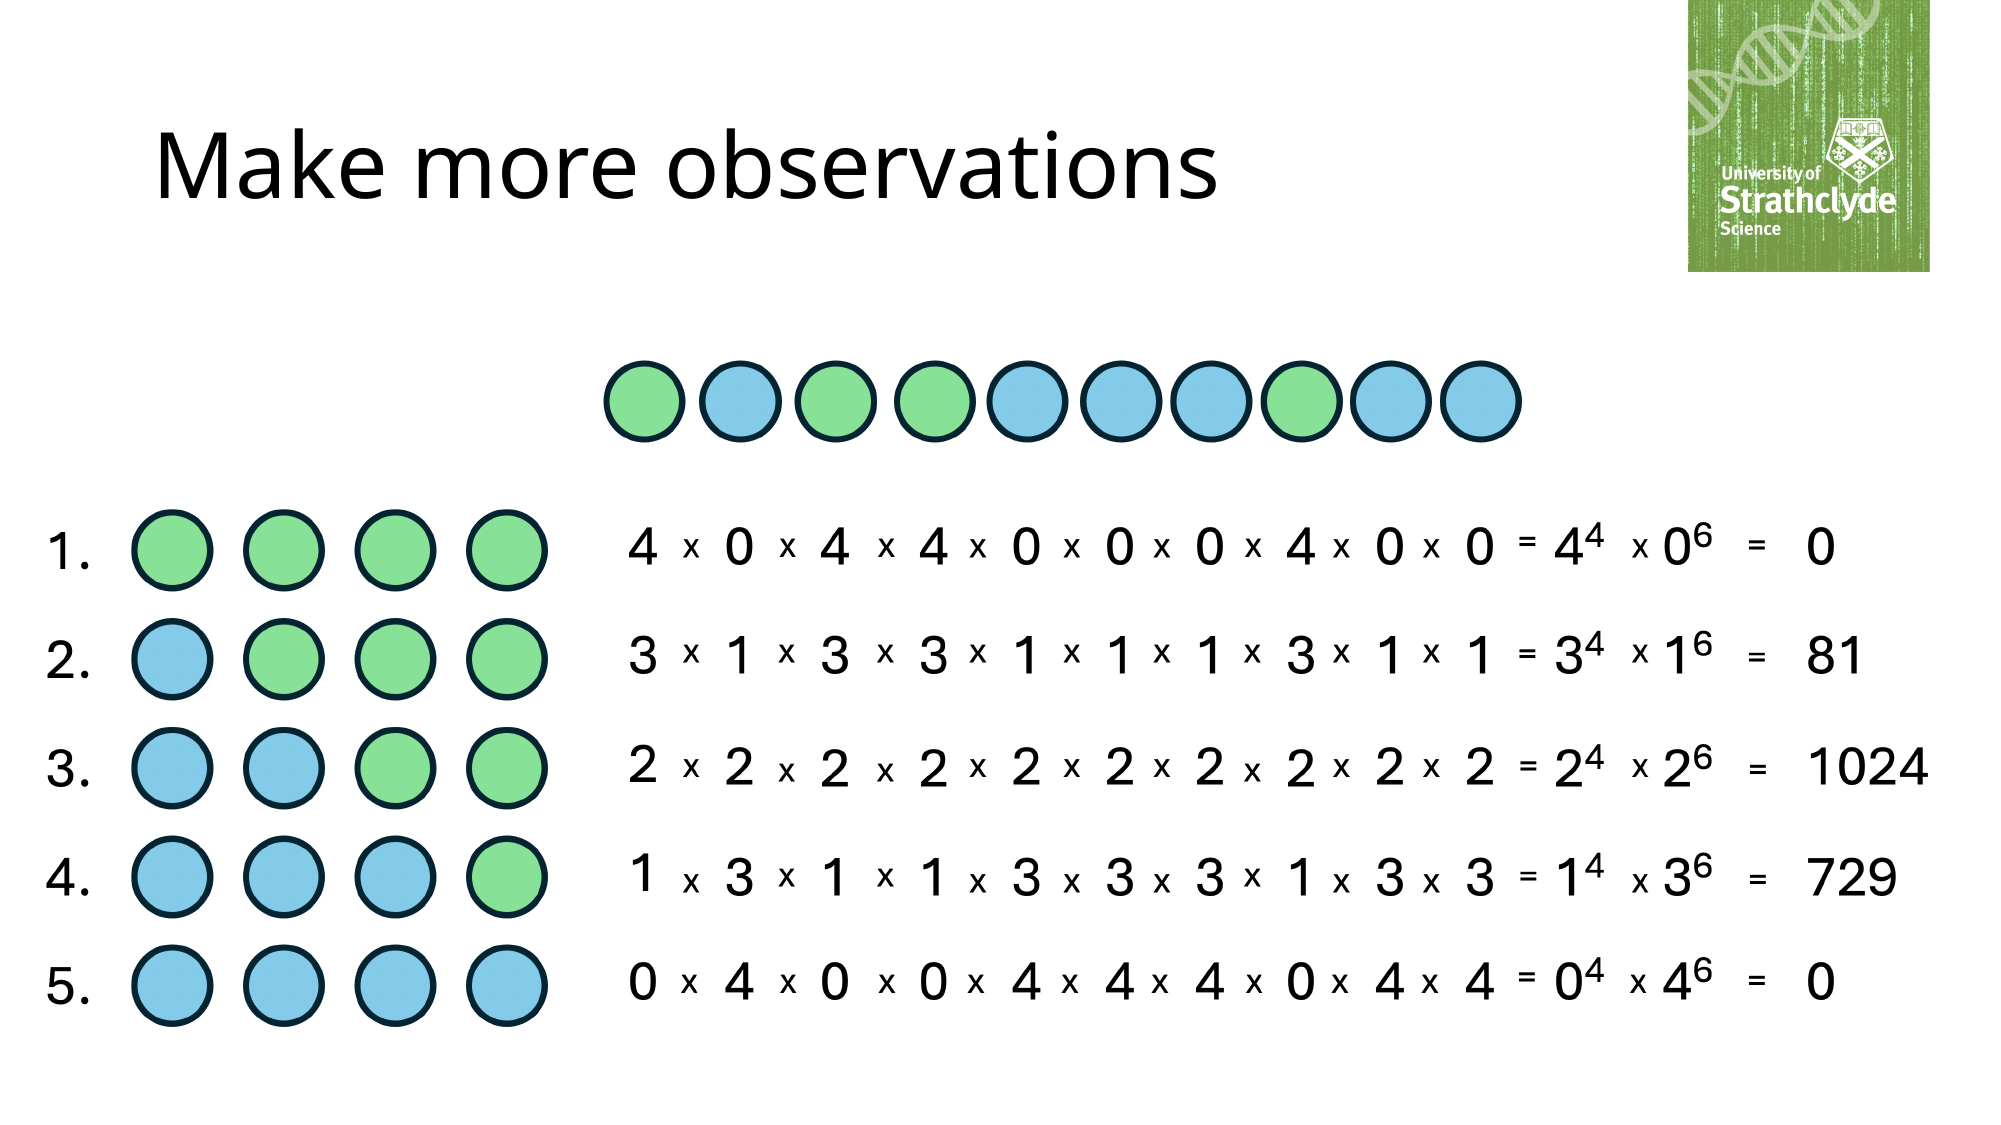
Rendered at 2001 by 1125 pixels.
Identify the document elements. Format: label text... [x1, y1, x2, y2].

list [19, 292, 1960, 1066]
picture [1688, 0, 1930, 272]
title Make more observations [137, 59, 1863, 278]
